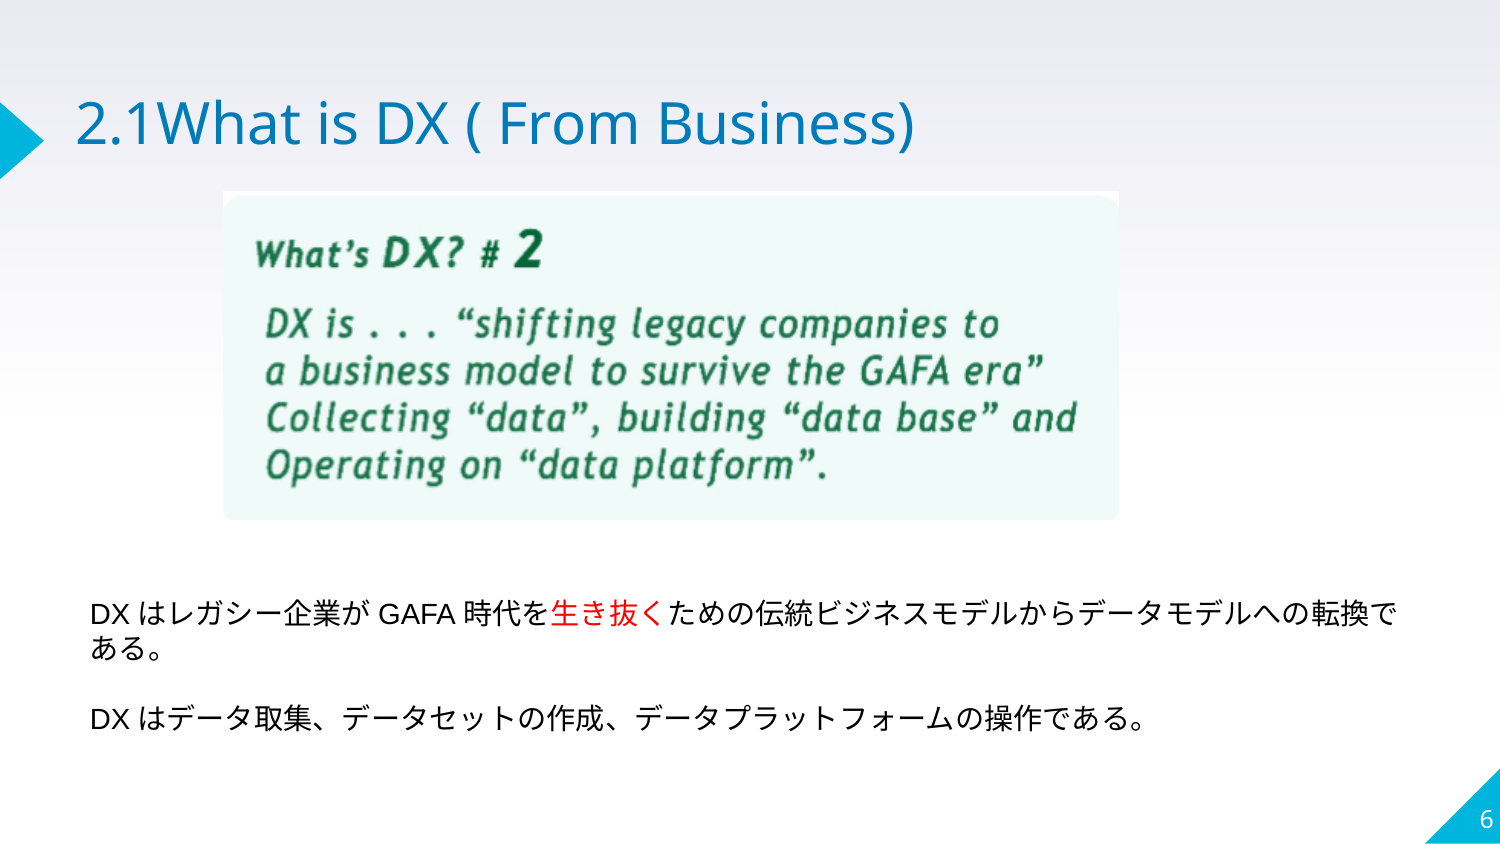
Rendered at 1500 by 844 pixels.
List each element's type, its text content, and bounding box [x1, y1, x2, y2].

title 2.1What is DX ( From Business) [75, 99, 1001, 167]
slide_number 6 [1418, 760, 1494, 838]
text_box DXはレガシー企業がGAFA時代を生き抜くための伝統ビジネスモデルからデータモデルへの転換である。 DXはデータ取集、データセットの作成、データプラットフォームの操作である。 [75, 587, 1419, 778]
picture [223, 191, 1119, 521]
